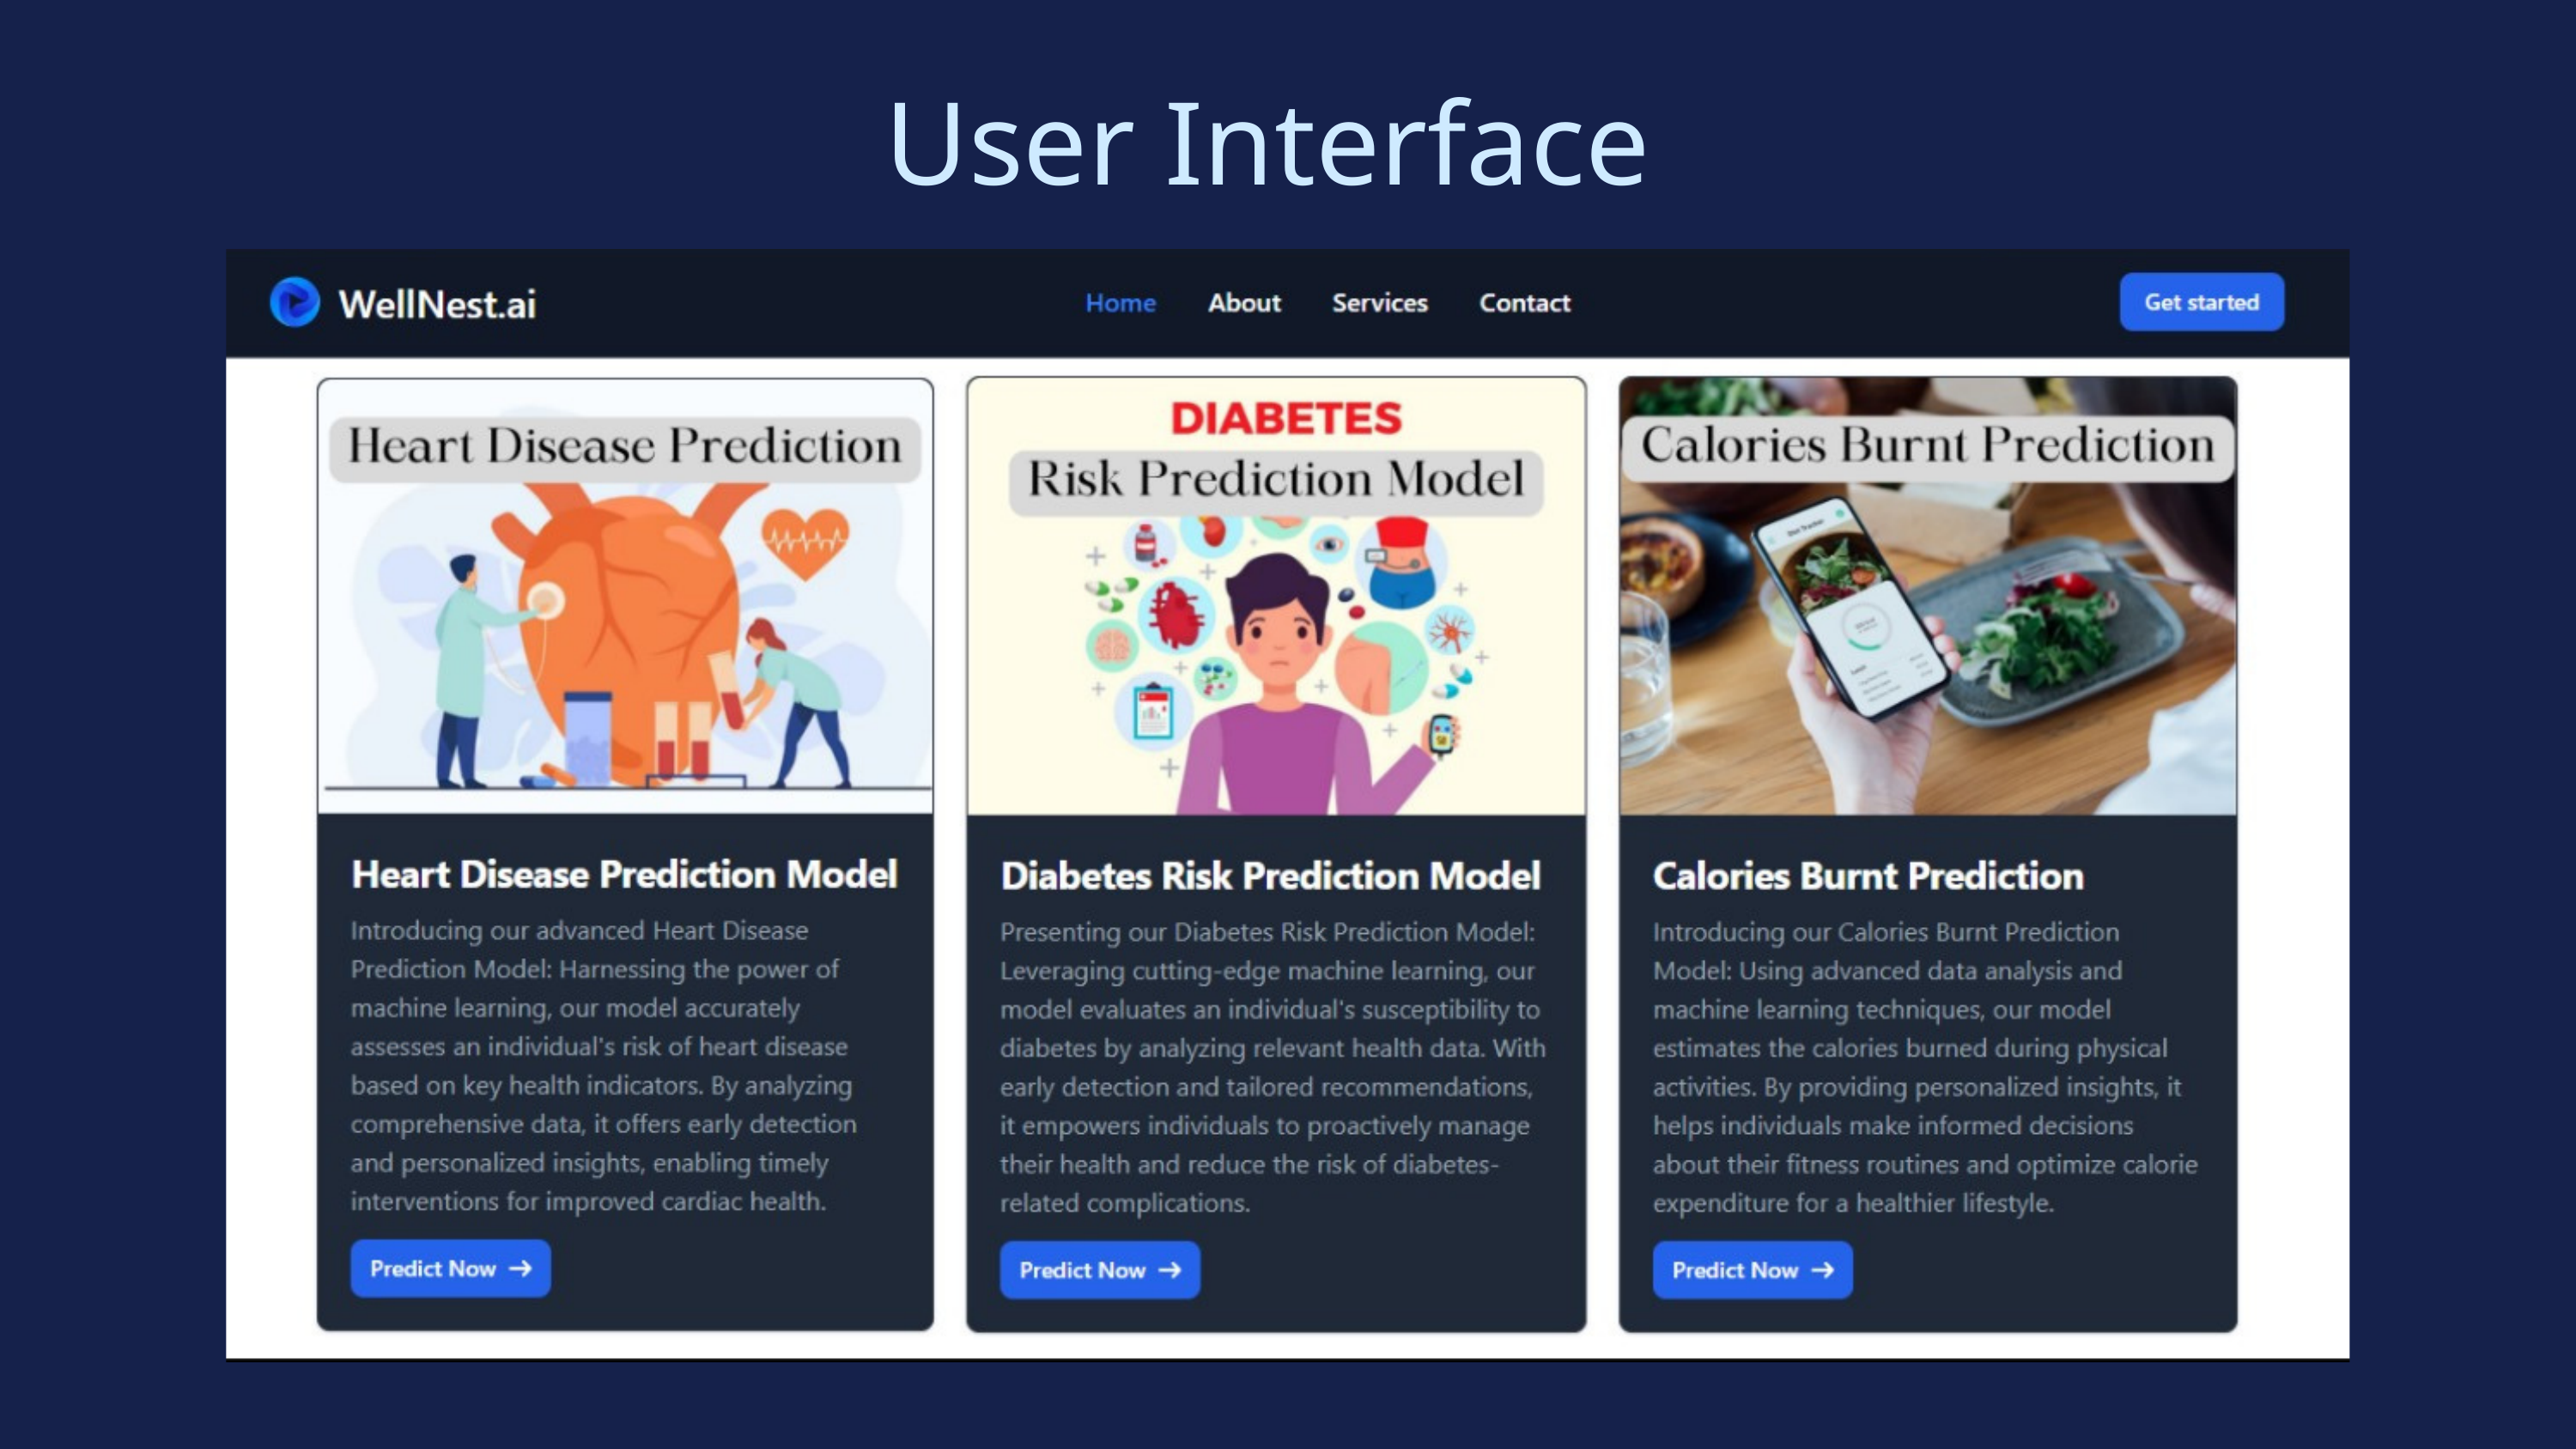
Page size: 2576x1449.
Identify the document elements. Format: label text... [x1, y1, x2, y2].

text_box [226, 249, 2350, 1362]
text_box User Interface [770, 74, 1765, 209]
